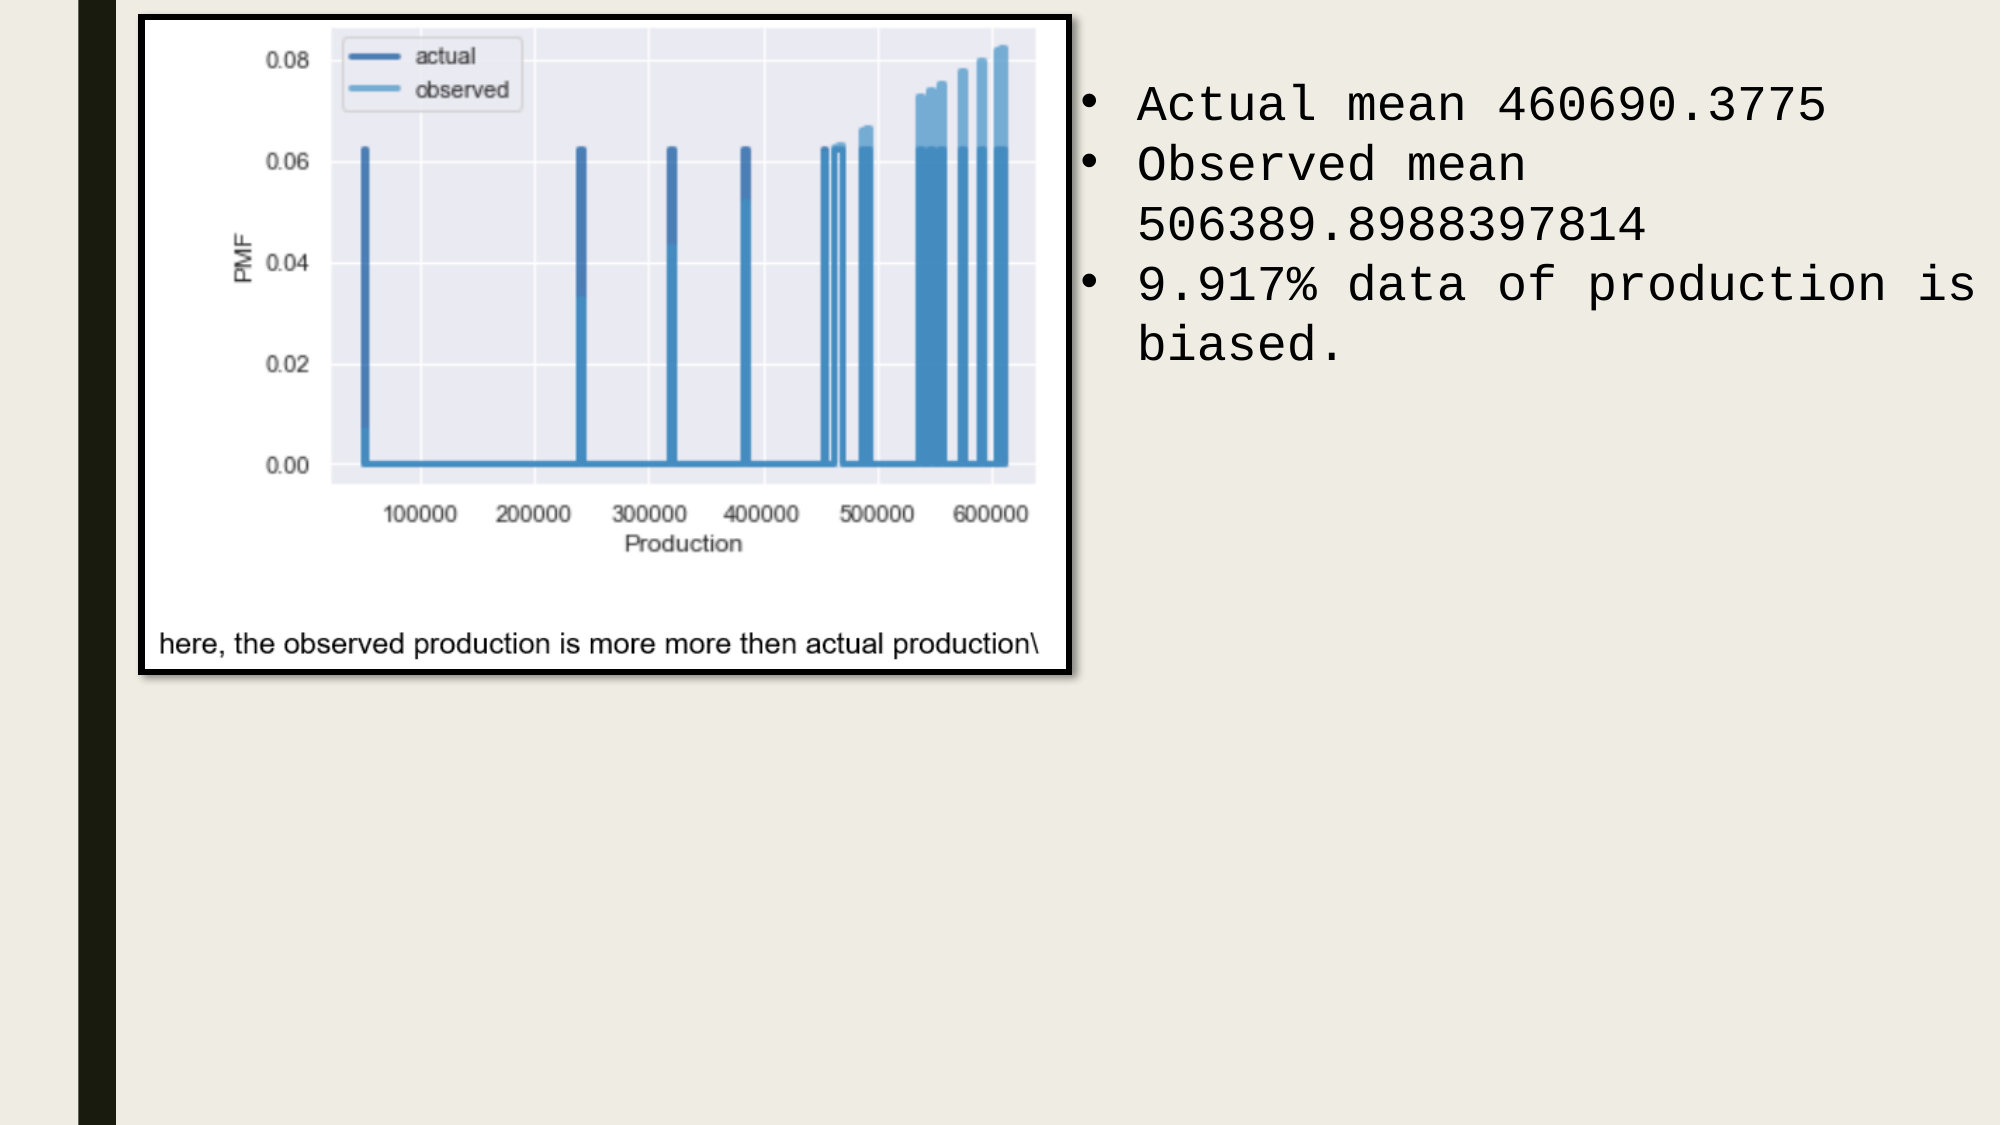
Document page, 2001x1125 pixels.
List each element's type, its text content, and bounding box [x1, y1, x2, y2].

picture [144, 20, 1067, 669]
text_box Actual mean 460690.3775 Observed mean 506389.8988397814 9.917% data of production is biased. [1080, 70, 2000, 371]
